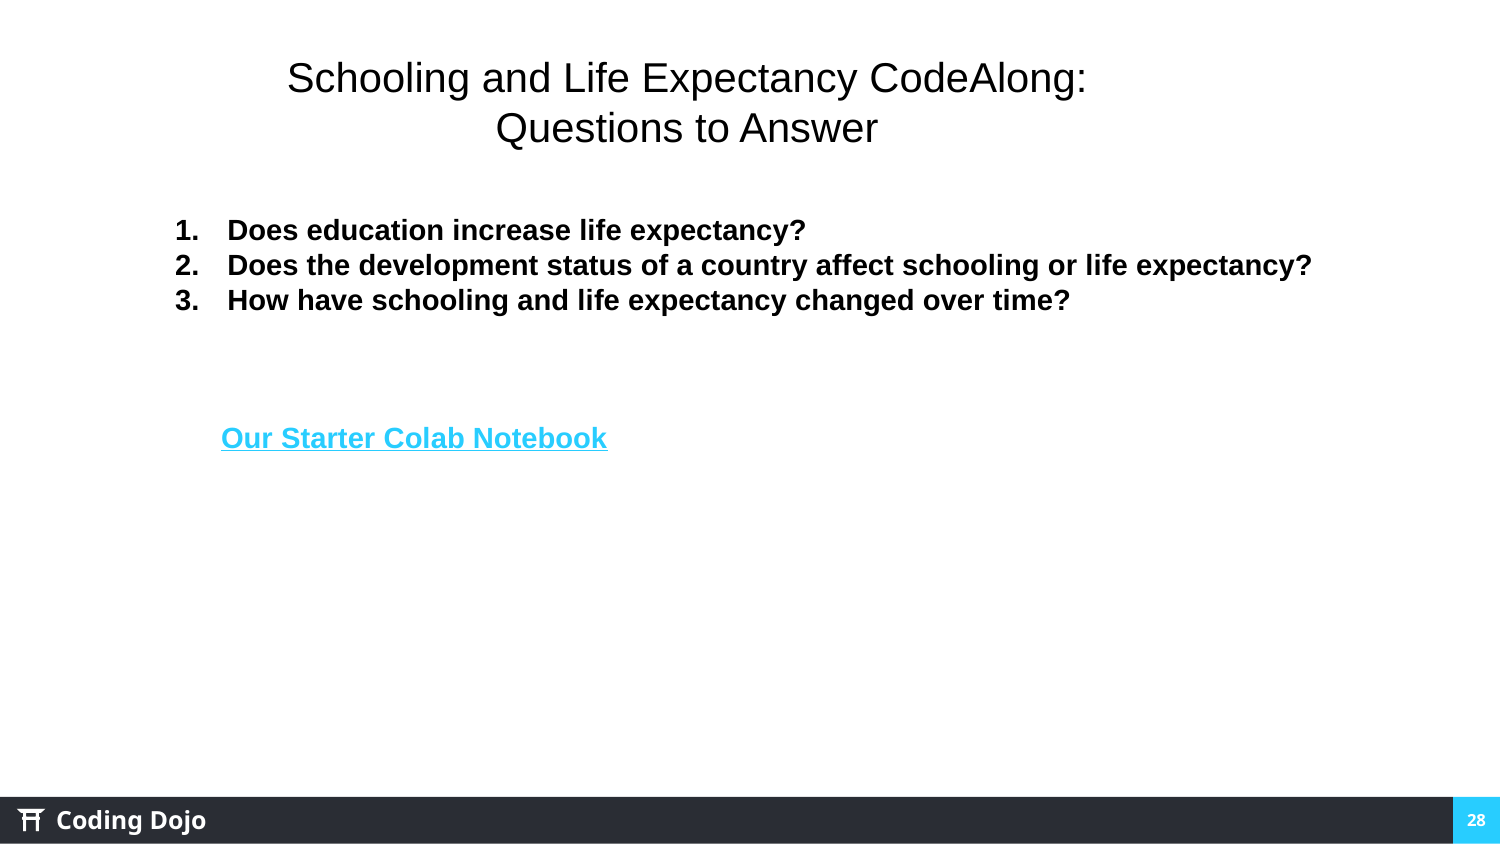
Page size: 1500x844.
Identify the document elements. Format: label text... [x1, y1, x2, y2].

text_box Does education increase life expectancy? Does the development status of a country affect schooling or life expectancy? How have schooling and life expectancy changed over time? [137, 196, 1388, 367]
text_box Our Starter Colab Notebook [206, 403, 1016, 469]
text_box Schooling and Life Expectancy CodeAlong: Questions to Answer [241, 35, 1134, 196]
picture [15, 804, 47, 836]
